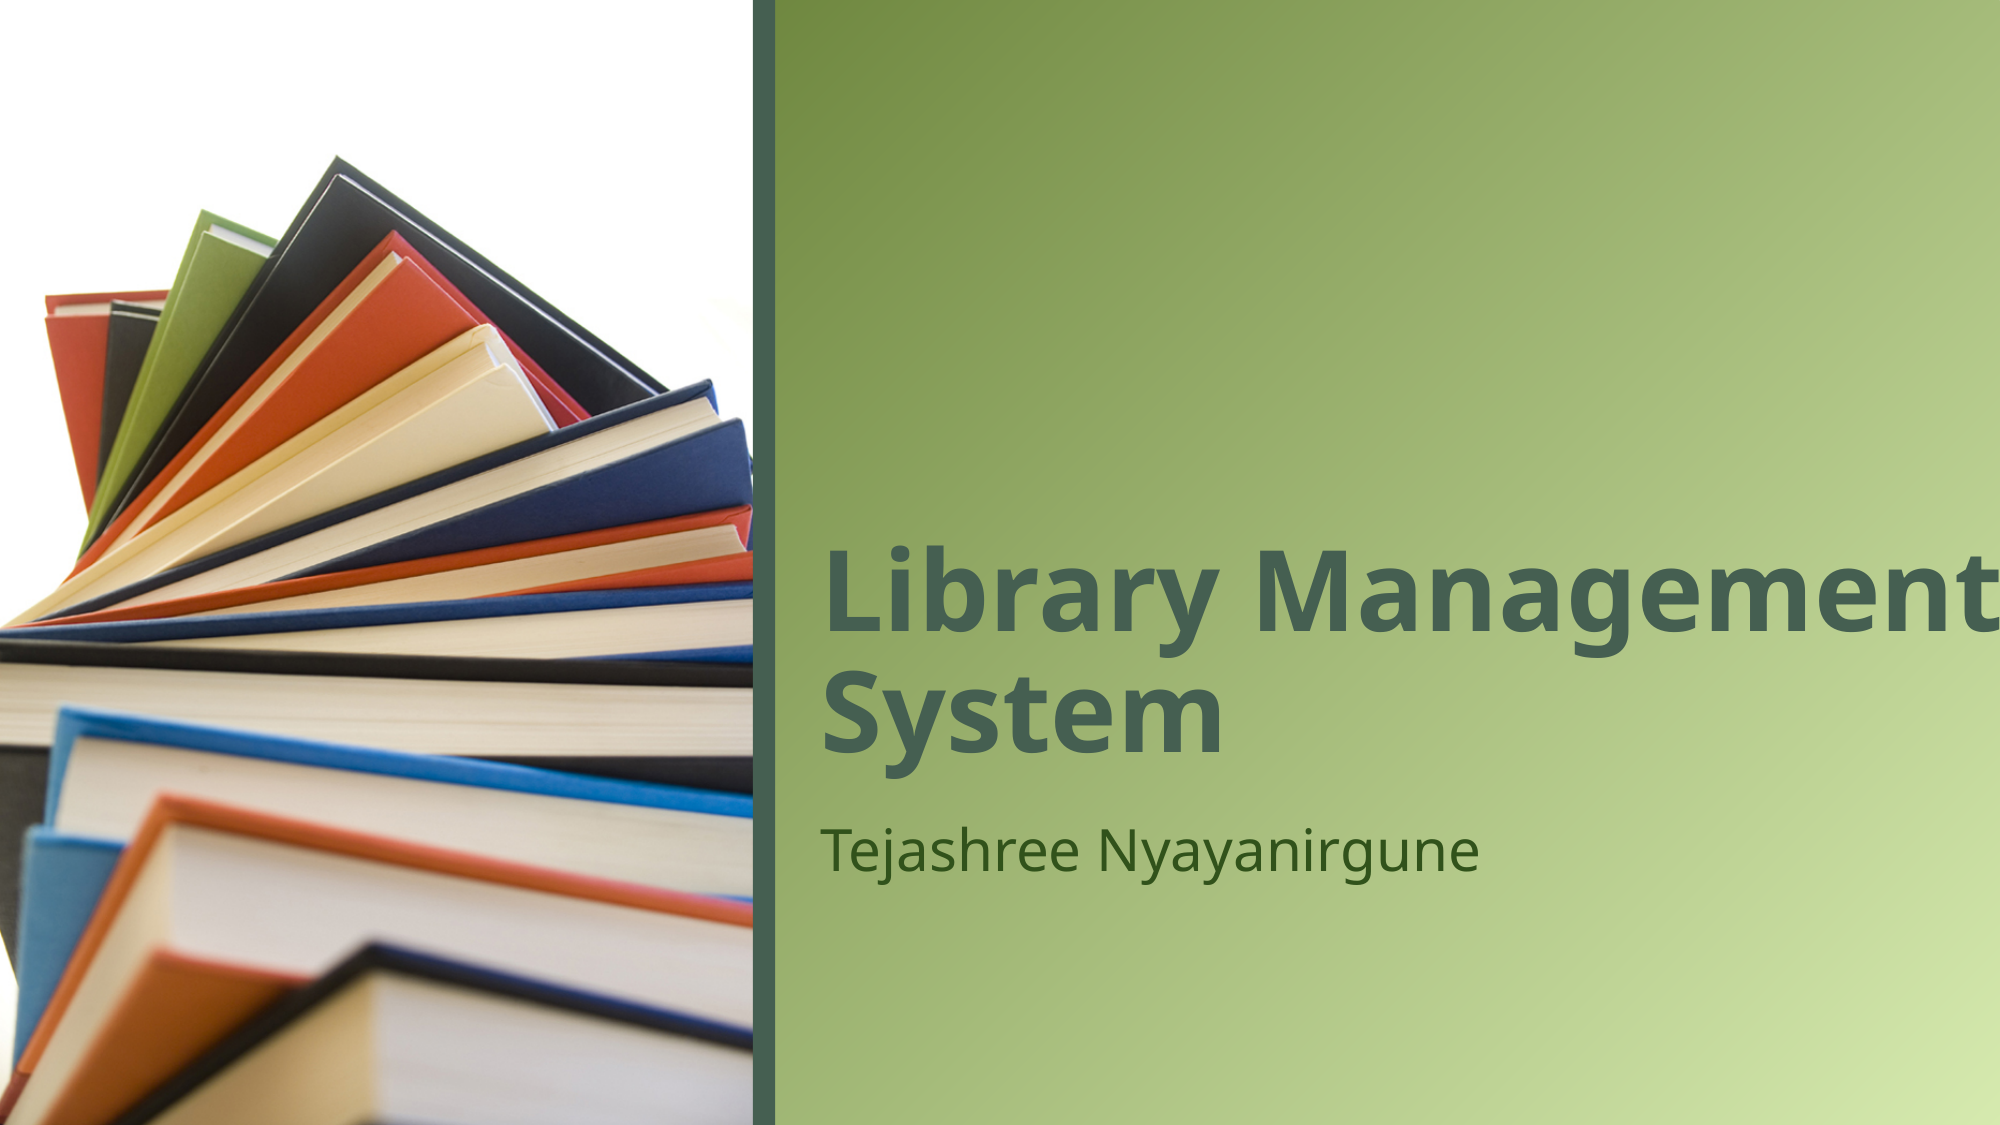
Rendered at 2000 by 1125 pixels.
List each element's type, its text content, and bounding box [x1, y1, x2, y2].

picture [0, 0, 752, 1125]
title Library Management System [800, 245, 2000, 787]
subtitle Tejashree Nyayanirgune [800, 808, 1951, 1013]
